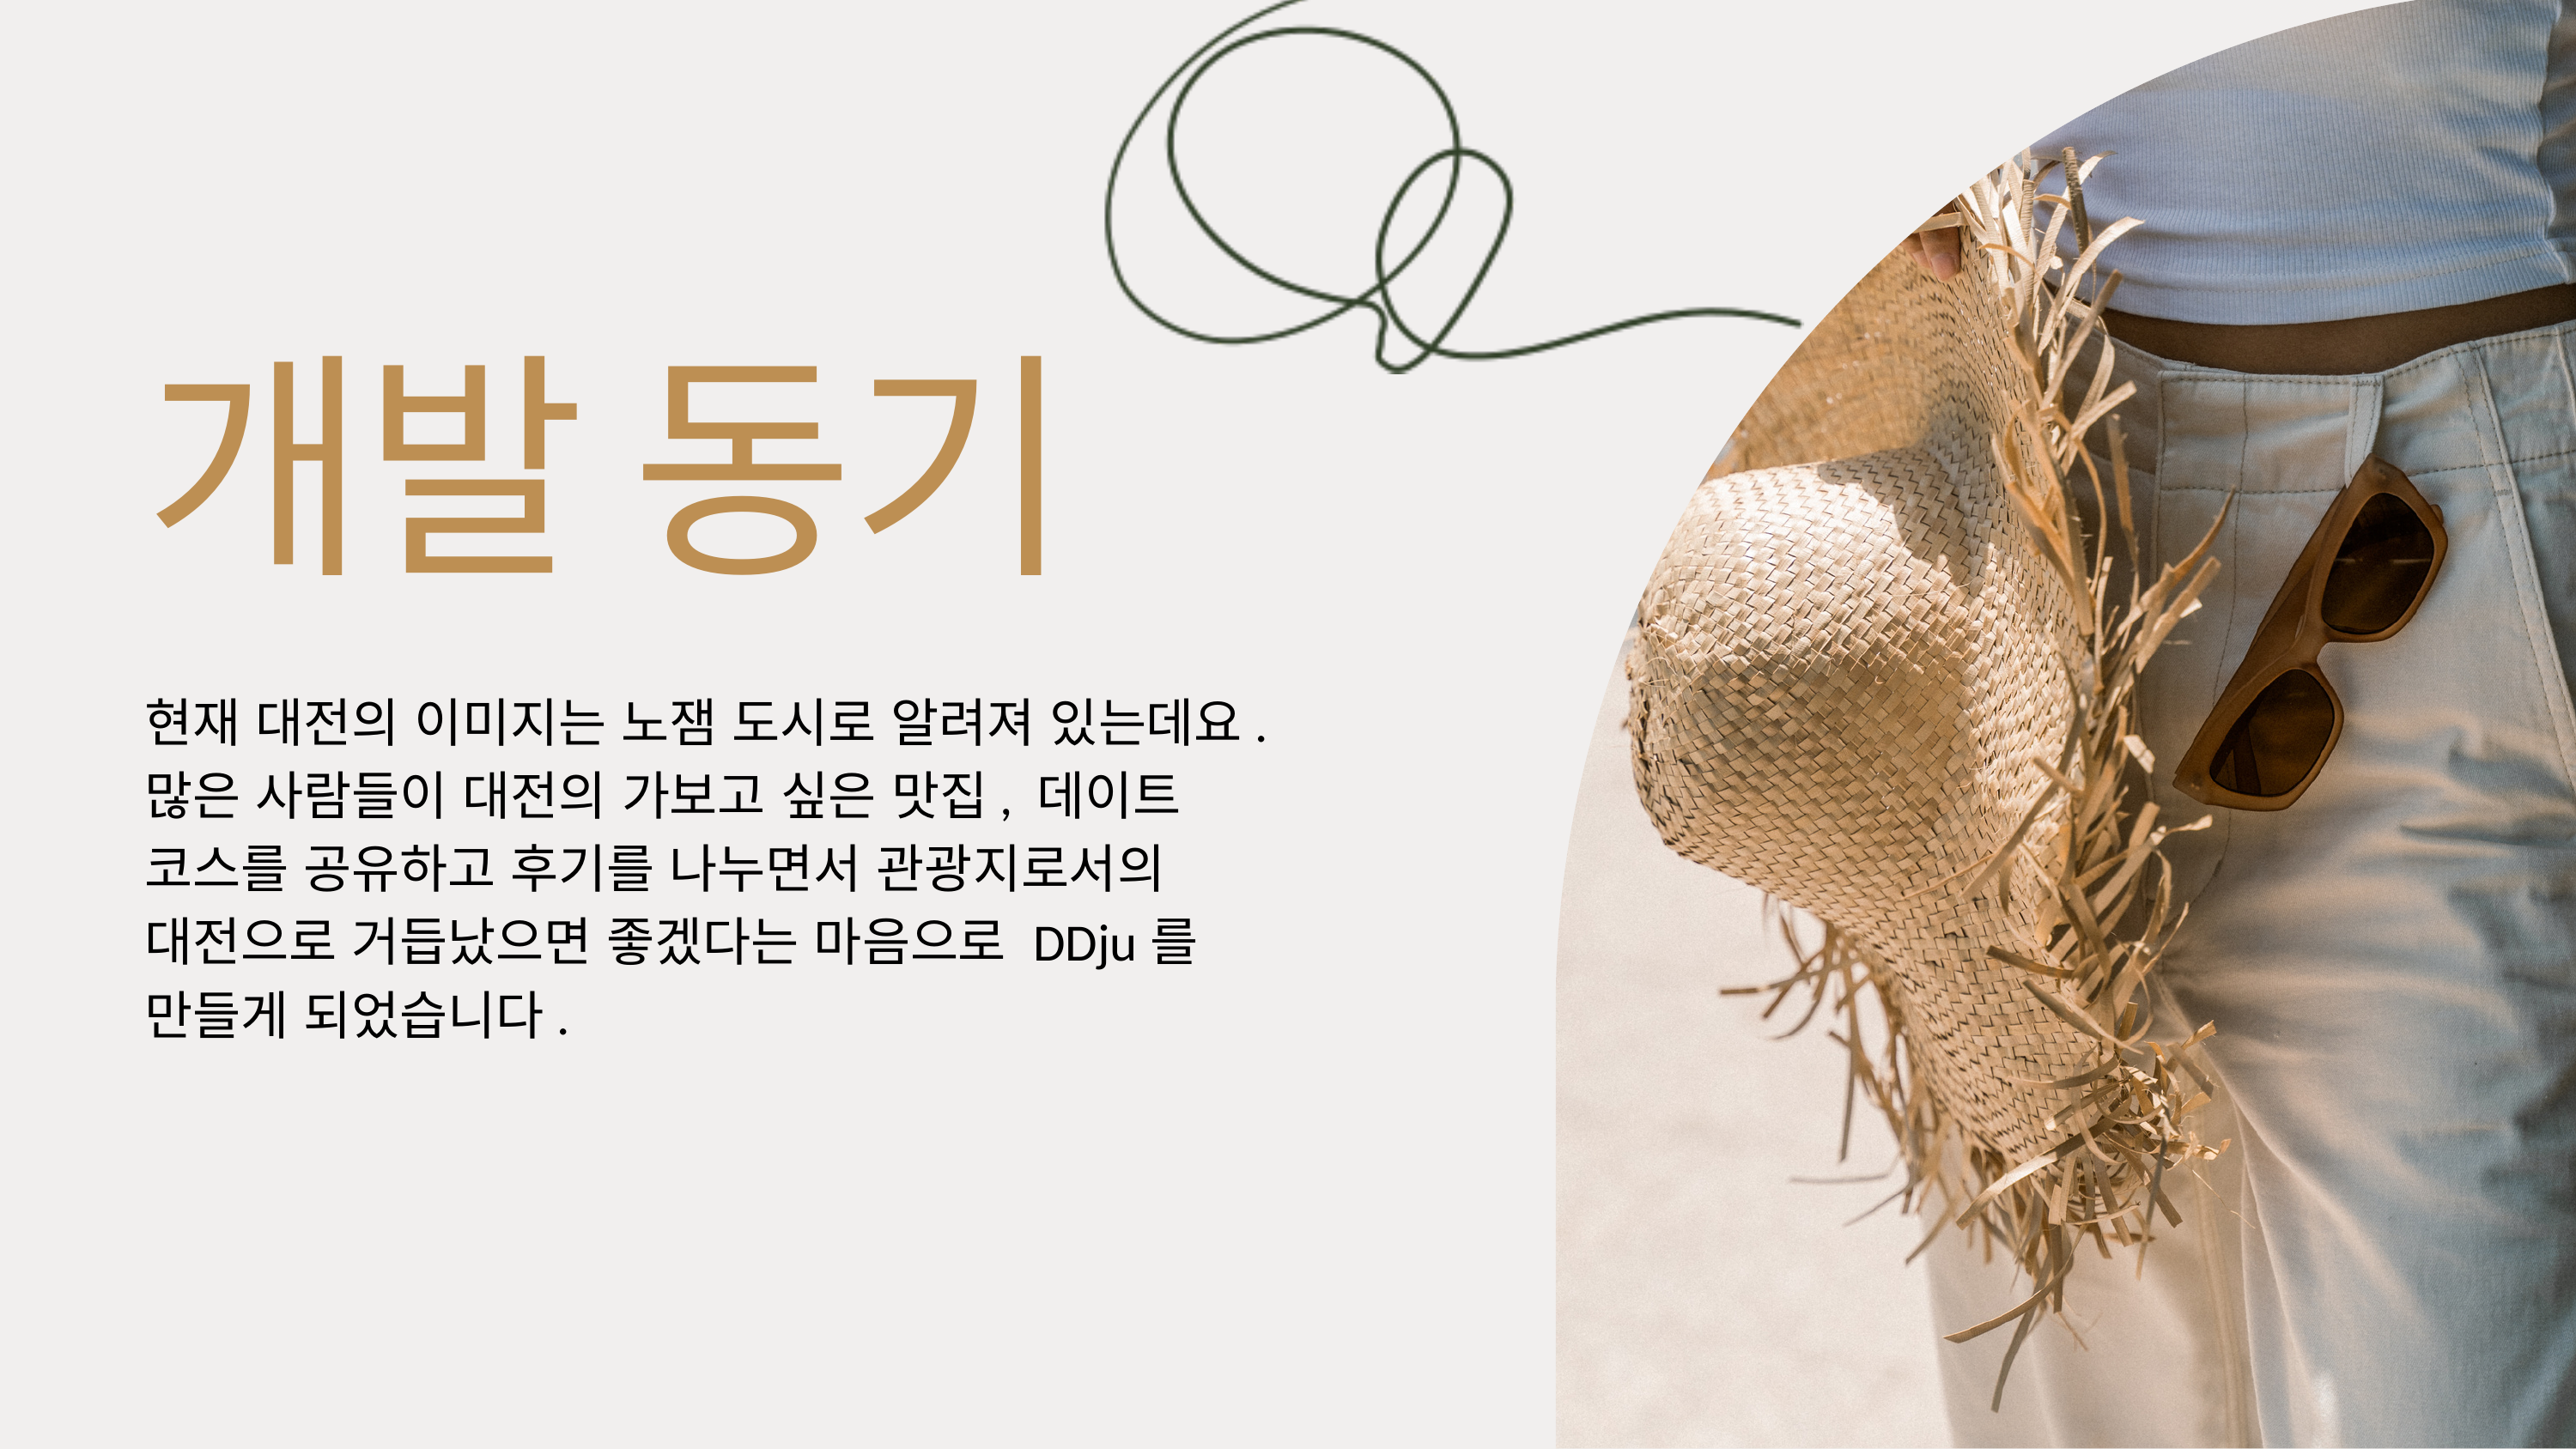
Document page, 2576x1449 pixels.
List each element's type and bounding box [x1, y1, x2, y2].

text_box [144, 386, 1425, 1046]
text_box [1103, 0, 1550, 374]
text_box [1555, 0, 2576, 1449]
